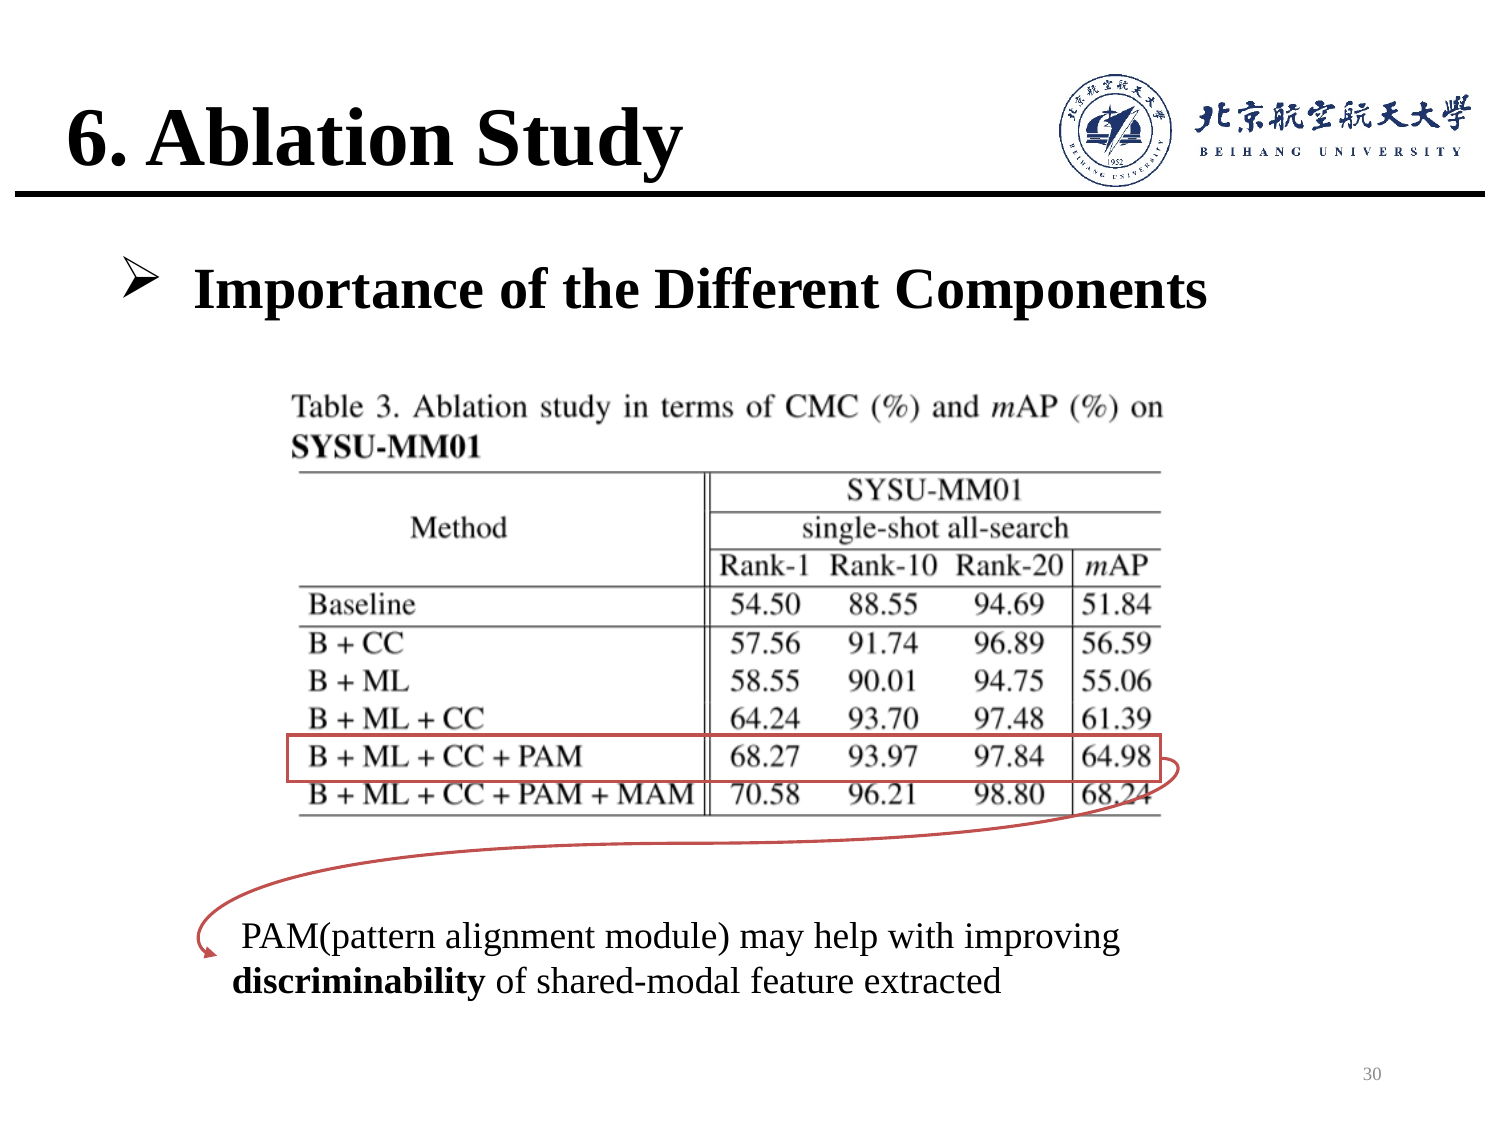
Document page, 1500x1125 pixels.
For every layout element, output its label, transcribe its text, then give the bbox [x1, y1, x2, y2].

slide_number 30 [1059, 1042, 1397, 1103]
picture [1346, 74, 1471, 187]
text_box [217, 758, 288, 957]
list Importance of the Different Components [103, 242, 1397, 995]
text_box PAM(pattern alignment module) may help with improving discriminability of shared-modal feature extracted [217, 903, 1374, 1009]
picture [275, 377, 1173, 833]
title 6. Ablation Study [51, 59, 1346, 219]
